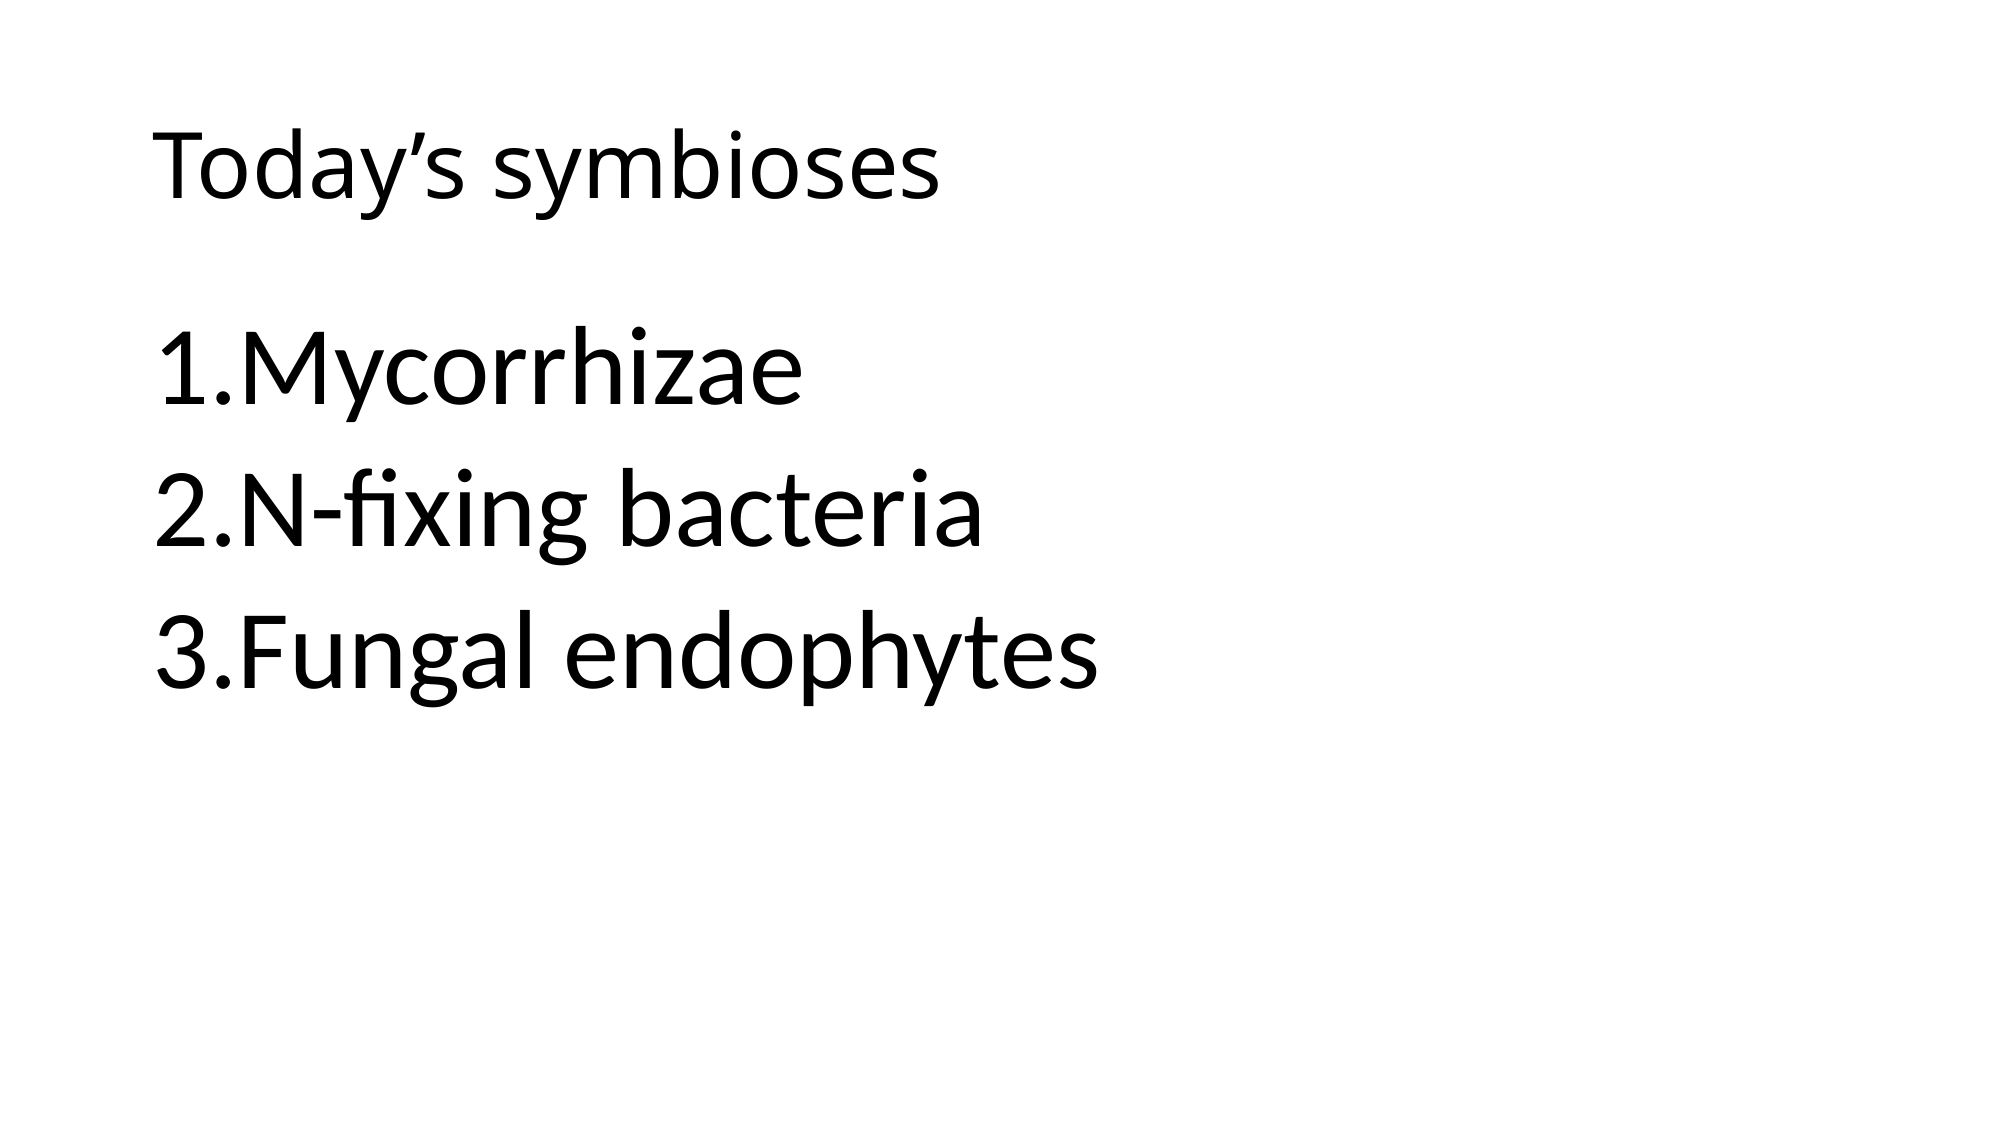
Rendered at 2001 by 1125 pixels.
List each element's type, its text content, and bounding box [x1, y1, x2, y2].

title Today’s symbioses [137, 59, 1863, 278]
list Mycorrhizae N-fixing bacteria Fungal endophytes [137, 299, 1863, 1014]
